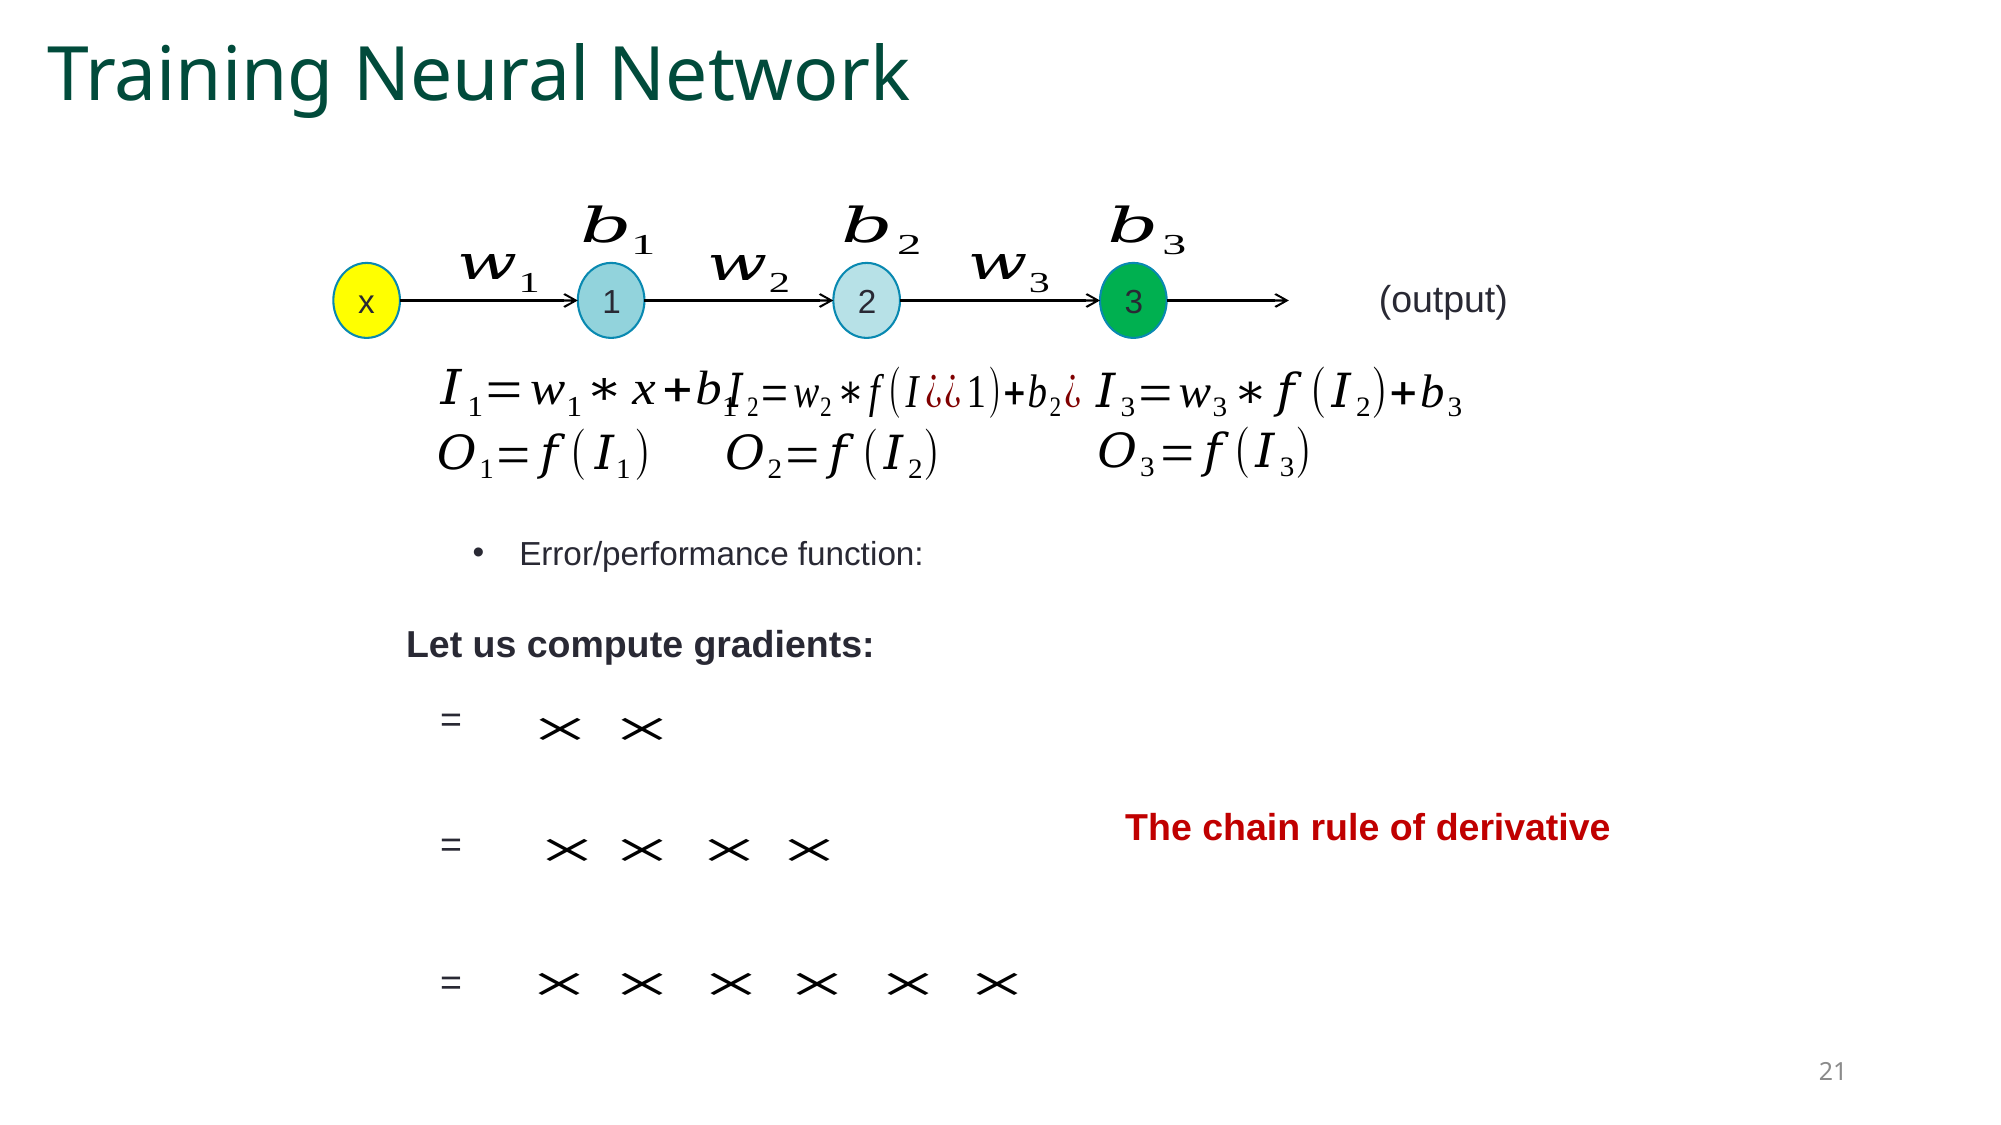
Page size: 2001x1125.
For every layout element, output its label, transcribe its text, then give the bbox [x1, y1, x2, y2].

text_box 3 [1099, 261, 1168, 339]
slide_number 21 [1412, 1042, 1863, 1103]
text_box 1 [576, 261, 646, 339]
text_box The chain rule of derivative [1110, 795, 1639, 856]
title Training Neural Network [32, 37, 1383, 115]
text_box Let us compute gradients: [391, 612, 901, 673]
text_box 2 [832, 261, 901, 339]
text_box x [332, 261, 401, 339]
